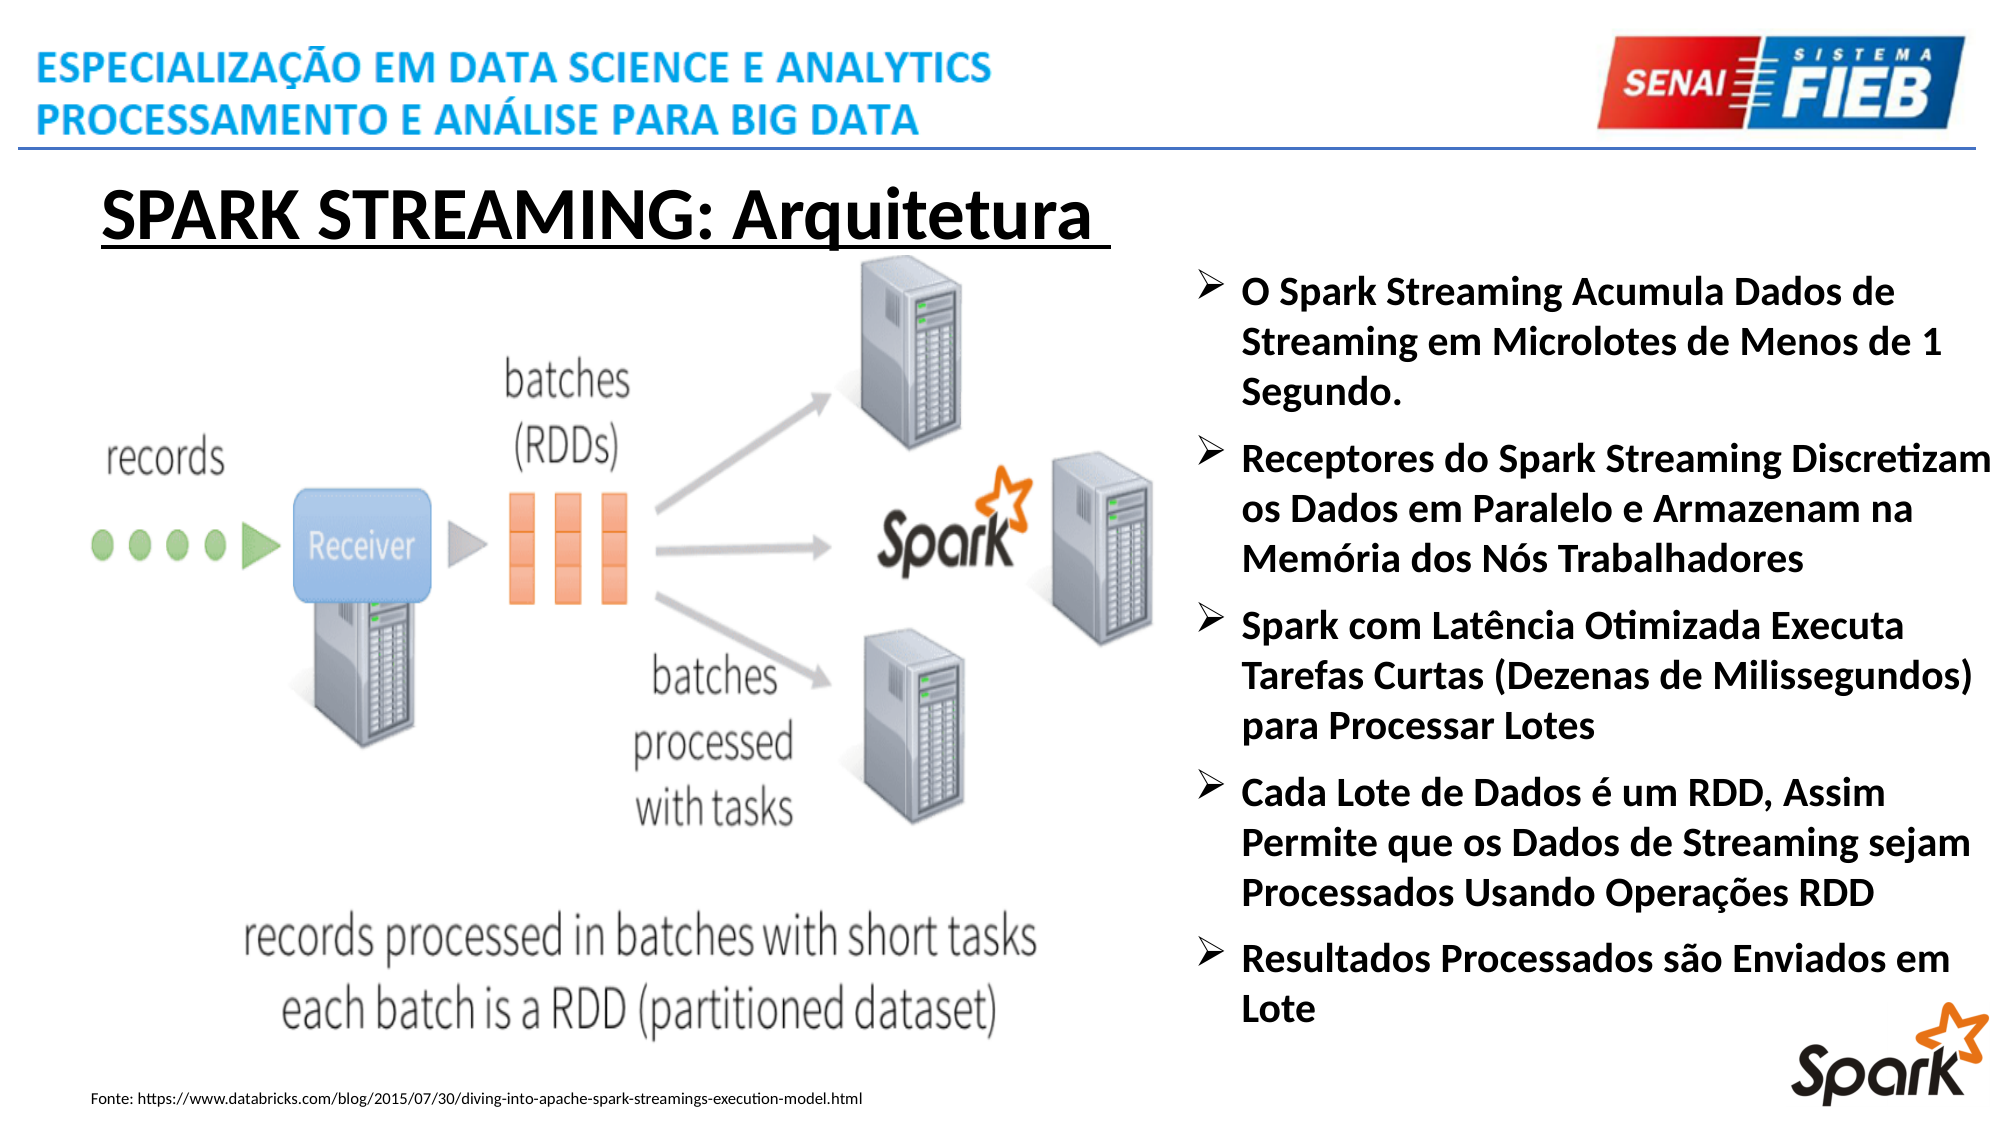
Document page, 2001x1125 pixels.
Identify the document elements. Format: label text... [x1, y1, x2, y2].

picture [32, 46, 995, 89]
text_box Fonte: https://www.databricks.com/blog/2015/07/30/diving-into-apache-spark-streamings-execution-model.html [76, 1080, 1407, 1116]
picture [1587, 13, 1976, 145]
text_box O Spark Streaming Acumula Dados de Streaming em Microlotes de Menos de 1 Segundo. Receptores do Spark Streaming Discretizam os Dados em Paralelo e Armazenam na Memória dos Nós Trabalhadores Spark com Latência Otimizada Executa Tarefas Curtas (Dezenas de Milissegundos) para Processar Lotes Cada Lote de Dados é um RDD, Assim Permite que os Dados de Streaming sejam Processados Usando Operações RDD Resultados Processados são Enviados em Lote [1179, 256, 2000, 1039]
picture [1786, 1002, 1990, 1107]
picture [86, 255, 1160, 1045]
text_box SPARK STREAMING: Arquitetura [86, 157, 1457, 263]
picture [32, 95, 922, 143]
